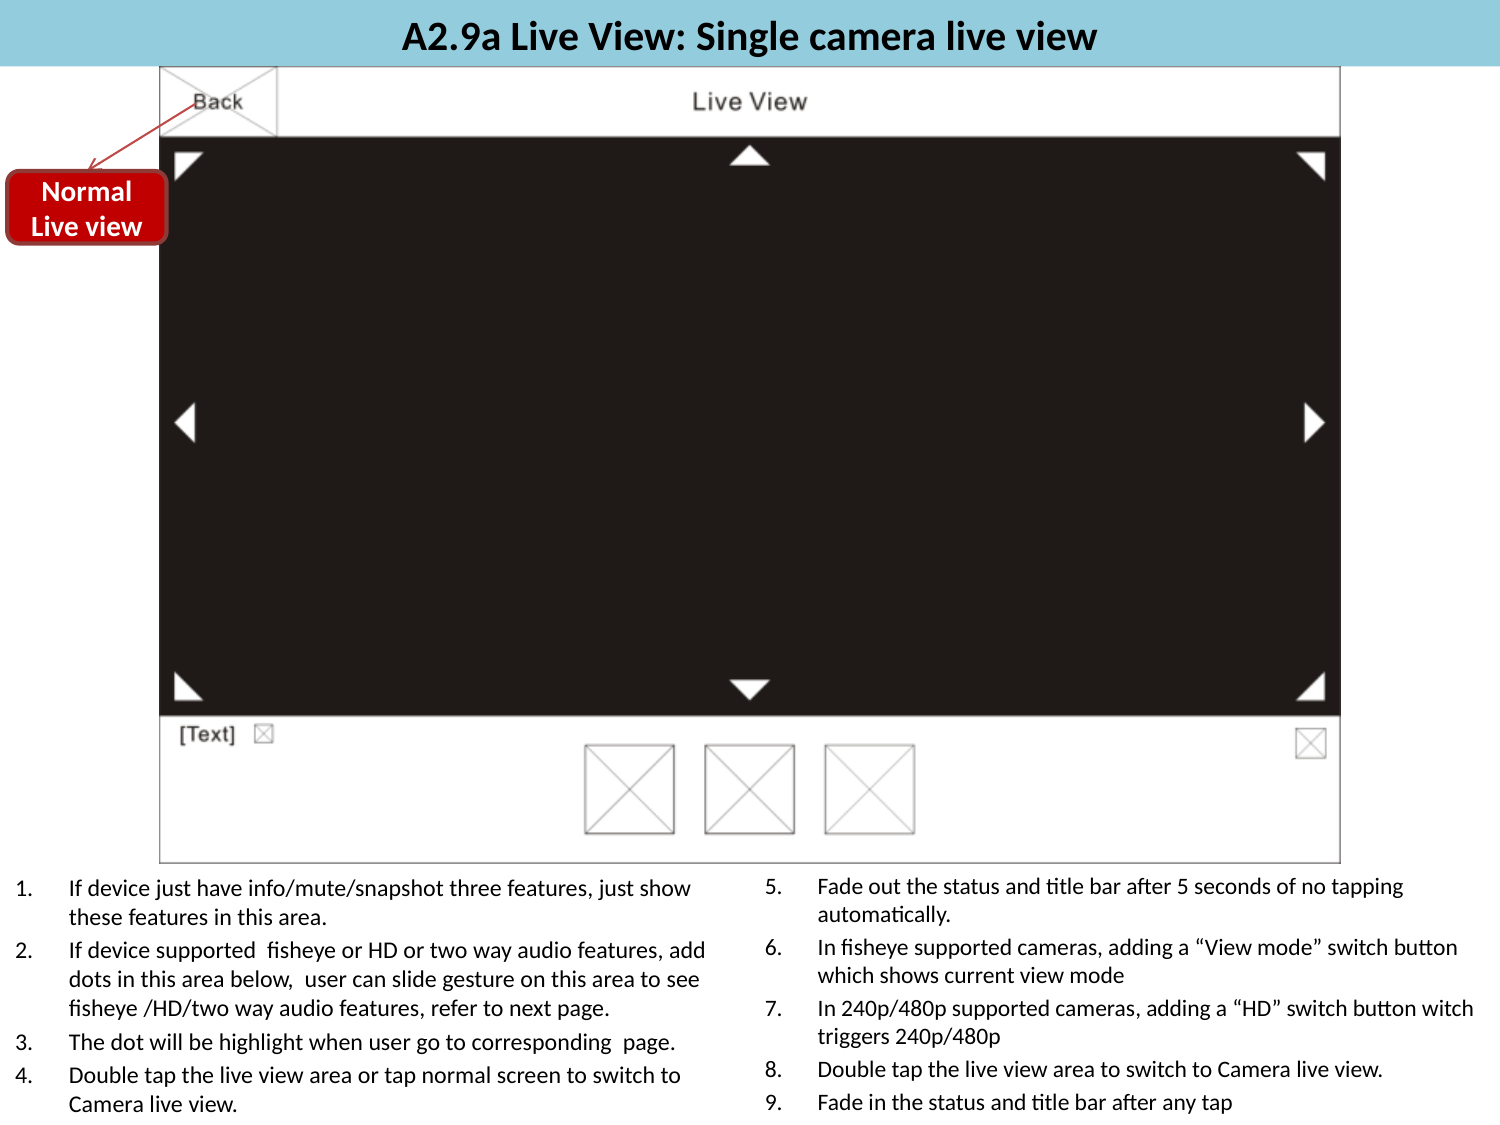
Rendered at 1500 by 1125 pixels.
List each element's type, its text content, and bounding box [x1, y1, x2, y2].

text_box Fade out the status and title bar after 5 seconds of no tapping automatically. In fisheye supported cameras, adding a “View mode” switch button which shows current view mode In 240p/480p supported cameras, adding a “HD” switch button witch triggers 240p/480p Double tap the live view area to switch to Camera live view. Fade in the status and title bar after any tap [749, 863, 1500, 1124]
list If device just have info/mute/snapshot three features, just show these features in this area. If device supported fisheye or HD or two way audio features, add dots in this area below, user can slide gesture on this area to see fisheye /HD/two way audio features, refer to next page. The dot will be highlight when user go to corresponding page. Double tap the live view area or tap normal screen to switch to Camera live view. [0, 865, 750, 1125]
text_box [86, 103, 197, 172]
picture [159, 66, 1341, 865]
text_box Normal Live view [5, 168, 154, 246]
title A2.9a Live View: Single camera live view [0, 0, 1500, 67]
